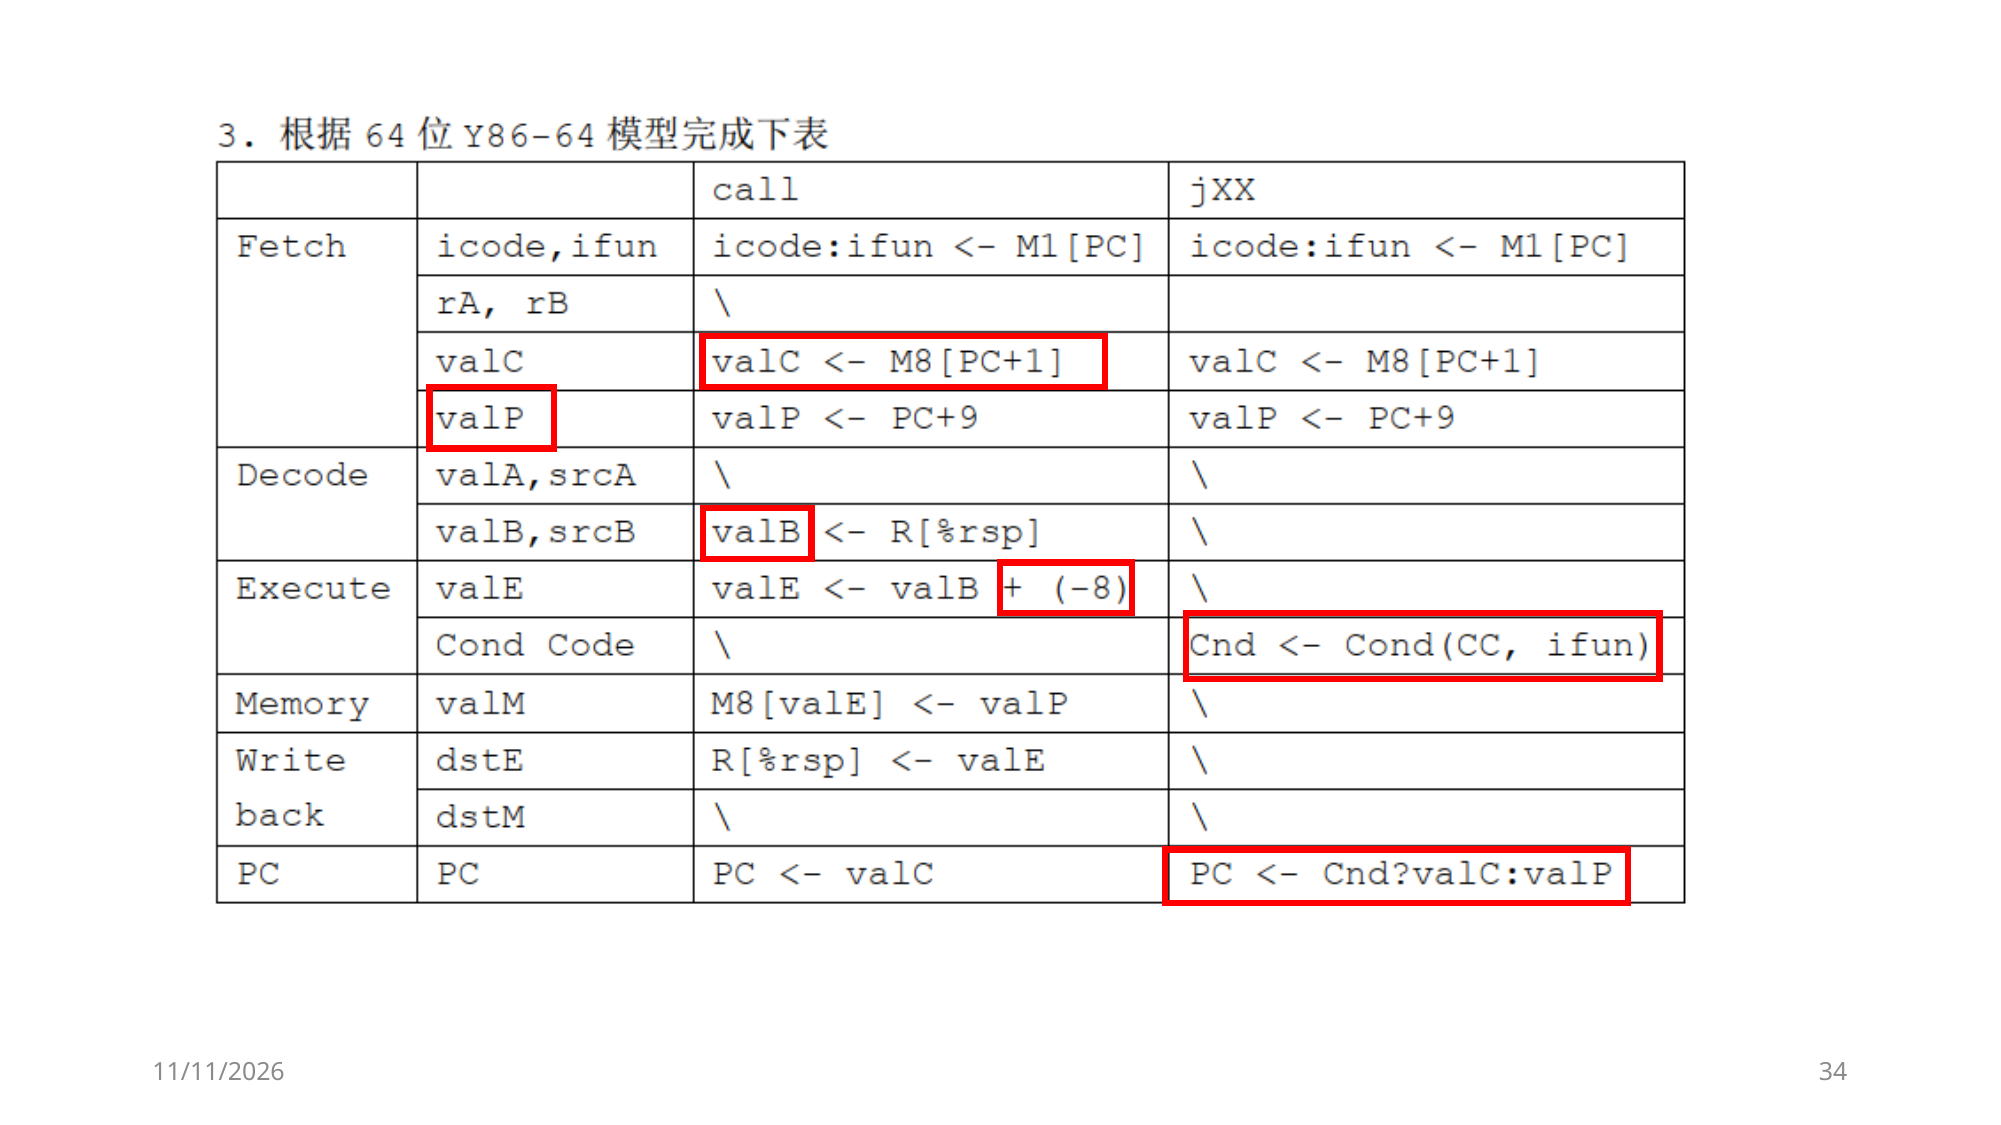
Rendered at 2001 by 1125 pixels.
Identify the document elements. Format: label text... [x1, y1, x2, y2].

picture [181, 94, 1723, 927]
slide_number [137, 1042, 588, 1103]
slide_number 34 [1412, 1042, 1863, 1103]
